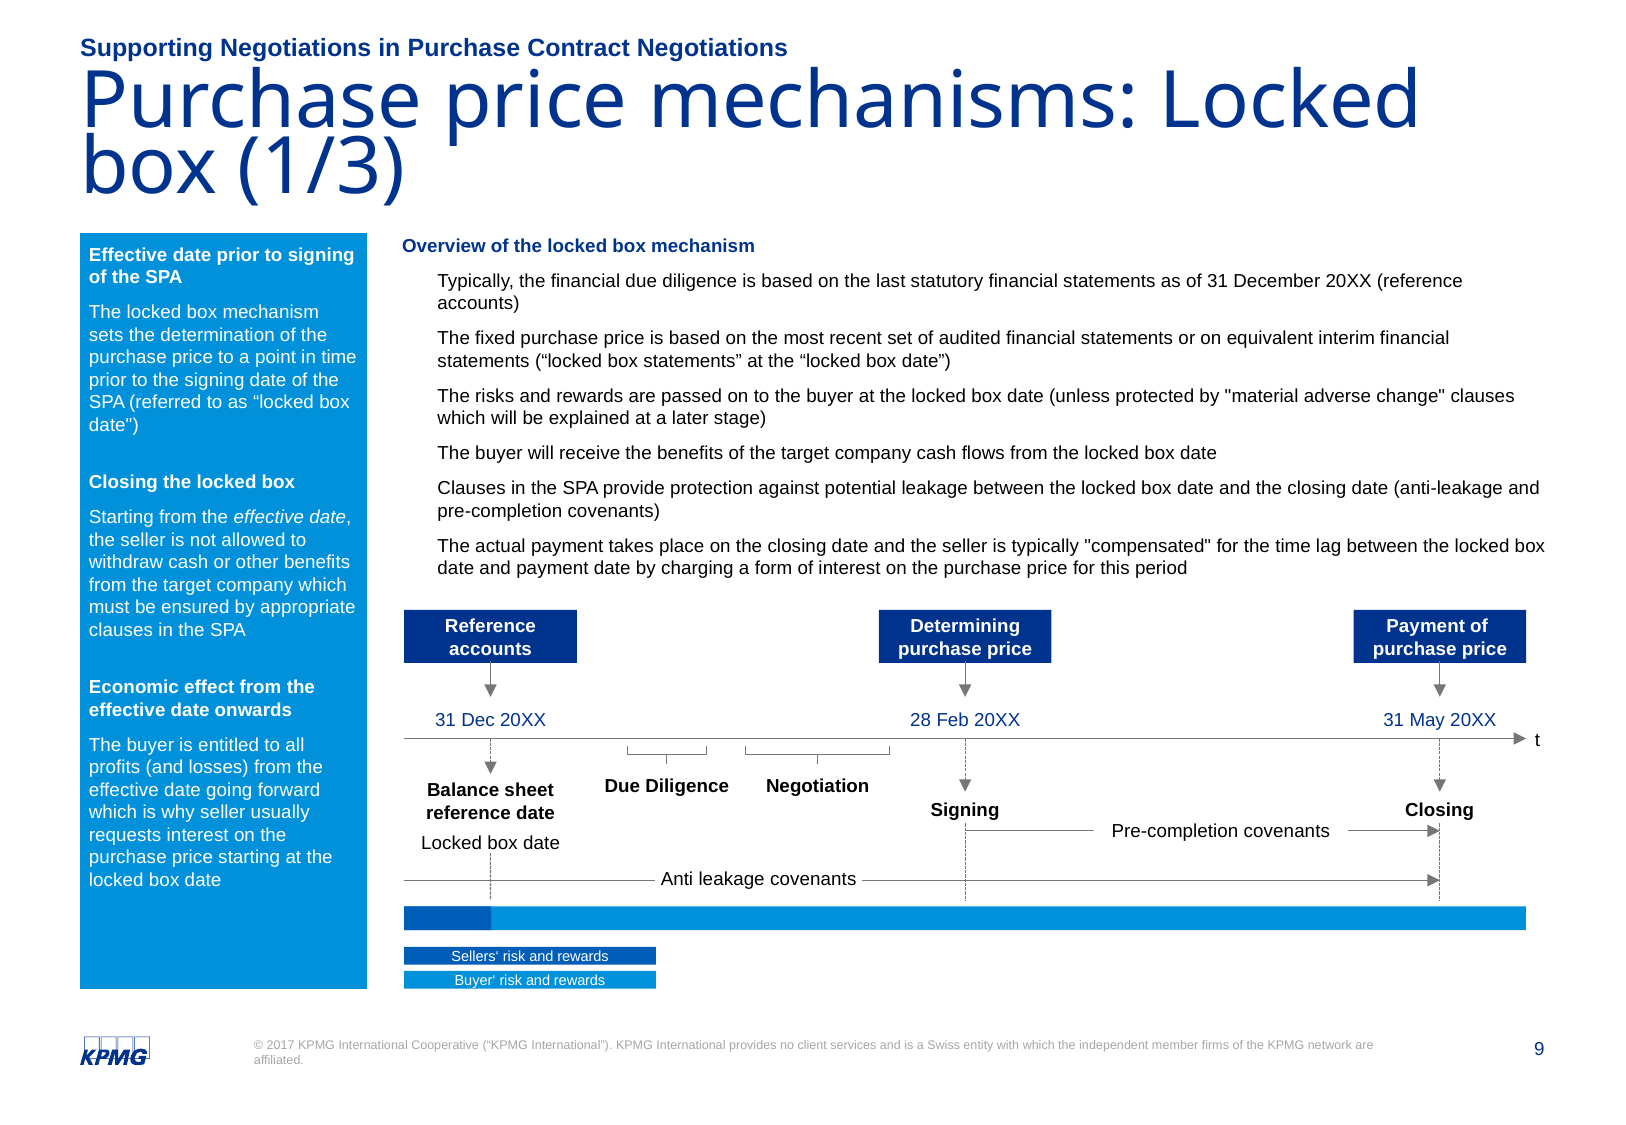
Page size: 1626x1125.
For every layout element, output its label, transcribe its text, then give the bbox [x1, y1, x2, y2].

text_box [745, 746, 890, 764]
text_box Pre-completion covenants [1093, 831, 1348, 842]
text_box Payment of purchase price [1353, 609, 1527, 664]
text_box 31 Dec 20XX [418, 707, 563, 731]
text_box t [1512, 727, 1563, 751]
list Effective date prior to signing of the SPA The locked box mechanism sets the determination of the purchase price to a point in time prior to the signing date of the SPA (referred to as “locked box date") Closing the locked box Starting from the effective date, the seller is not allowed to withdraw cash or other benefits from the target company which must be ensured by appropriate clauses in the SPA Economic effect from the effective date onwards The buyer is entitled to all profits (and losses) from the effective date going forward which is why seller usually requests interest on the purchase price starting at the locked box date [80, 233, 367, 989]
text_box Signing [878, 797, 1052, 821]
text_box Locked box date [404, 830, 577, 854]
text_box Sellers‘ risk and rewards [403, 946, 657, 966]
text_box Negotiation [742, 774, 894, 797]
list Overview of the locked box mechanism Typically, the financial due diligence is based on the last statutory financial statements as of 31 December 20XX (reference accounts) The fixed purchase price is based on the most recent set of audited financial statements or on equivalent interim financial statements (“locked box statements” at the “locked box date”) The risks and rewards are passed on to the buyer at the locked box date (unless protected by "material adverse change" clauses which will be explained at a later stage) The buyer will receive the benefits of the target company cash flows from the locked box date Clauses in the SPA provide protection against potential leakage between the locked box date and the closing date (anti-leakage and pre-completion covenants) The actual payment takes place on the closing date and the seller is typically "compensated" for the time lag between the locked box date and payment date by charging a form of interest on the purchase price for this period [402, 233, 1545, 989]
text_box Reference accounts [403, 609, 578, 664]
text_box Balance sheet reference date [414, 778, 566, 824]
text_box Anti leakage covenants [654, 881, 863, 890]
text_box [627, 746, 707, 764]
title Purchase price mechanisms: Locked box (1/3) [80, 74, 1544, 193]
text_box [492, 905, 1527, 931]
text_box Pre-completion covenants [1093, 818, 1348, 830]
text_box Determining purchase price [878, 609, 1052, 664]
text_box 28 Feb 20XX [893, 707, 1038, 731]
text_box [403, 905, 492, 931]
text_box Buyer‘ risk and rewards [403, 970, 657, 990]
text_box Closing [1353, 797, 1526, 821]
text_box 31 May 20XX [1367, 707, 1512, 731]
text_box Due Diligence [591, 774, 742, 797]
text_box Anti leakage covenants [654, 866, 863, 880]
list Supporting Negotiations in Purchase Contract Negotiations [80, 33, 1490, 62]
